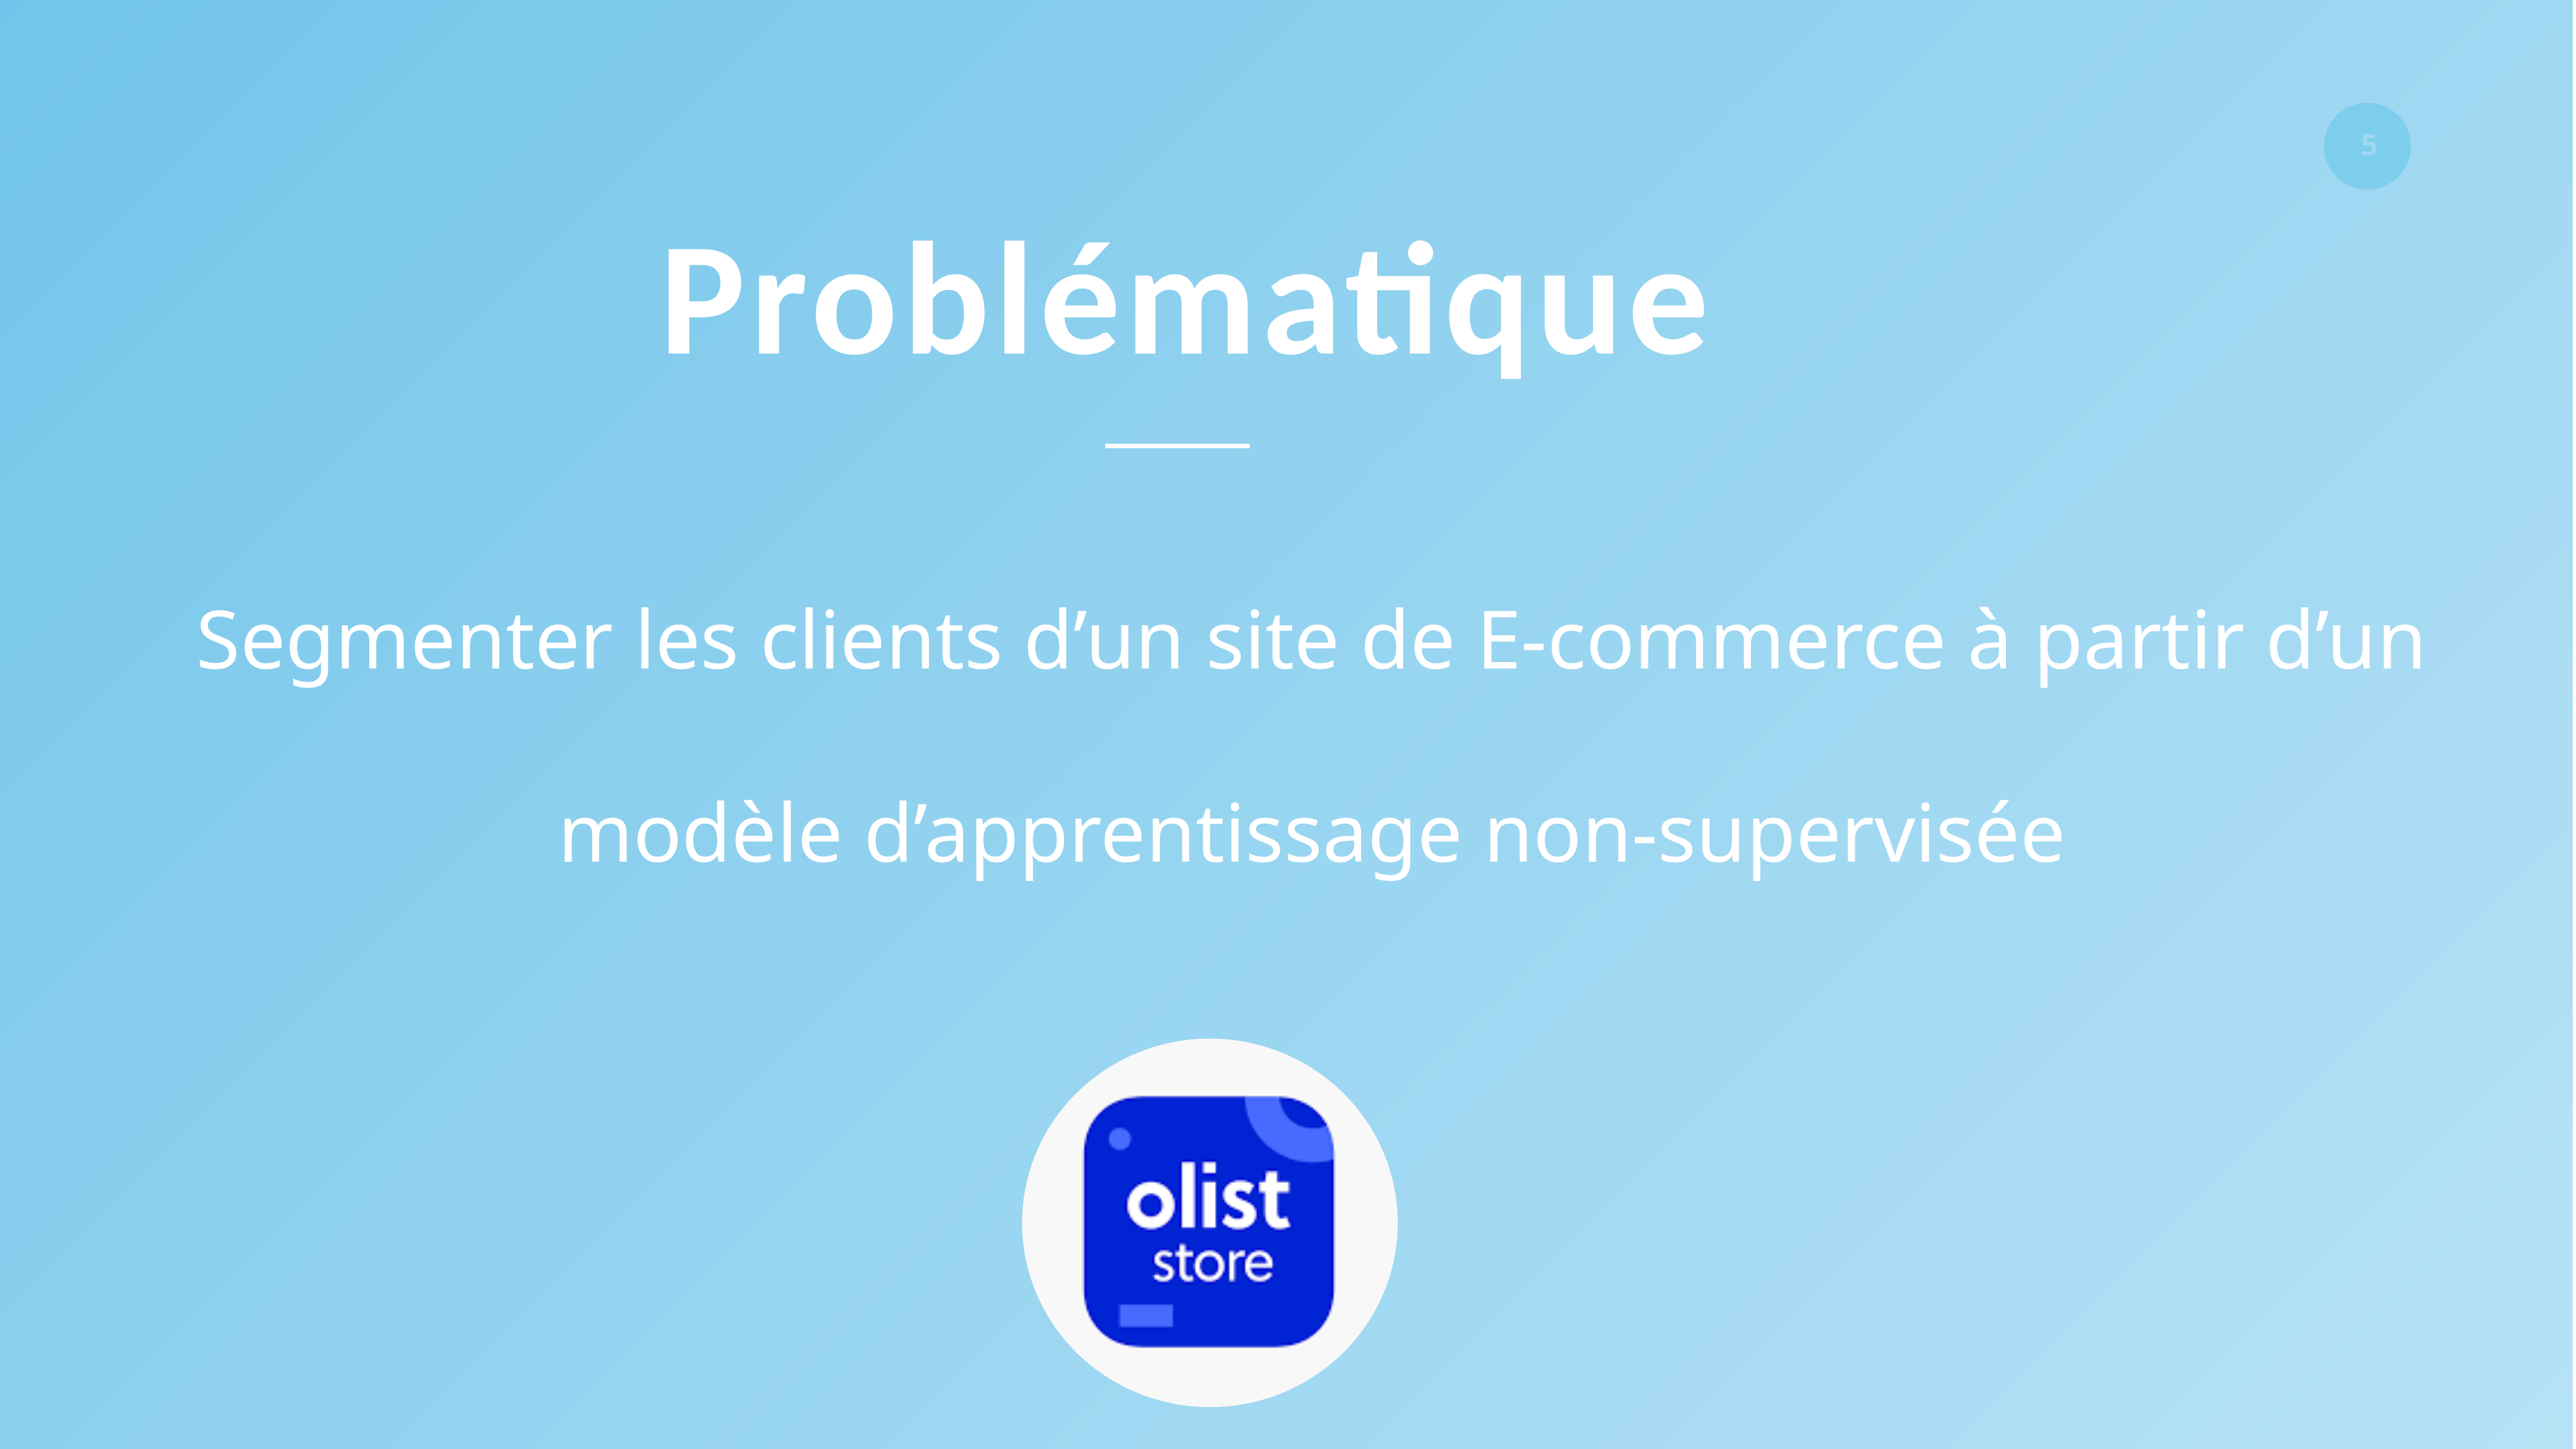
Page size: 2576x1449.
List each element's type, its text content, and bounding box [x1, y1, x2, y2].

text_box Problématique [650, 193, 1711, 386]
text_box Segmenter les clients d’un site de E-commerce à partir d’un modèle d’apprentissage non-supervisée [48, 480, 2576, 890]
picture [1022, 1038, 1398, 1407]
text_box [0, 0, 2573, 1449]
